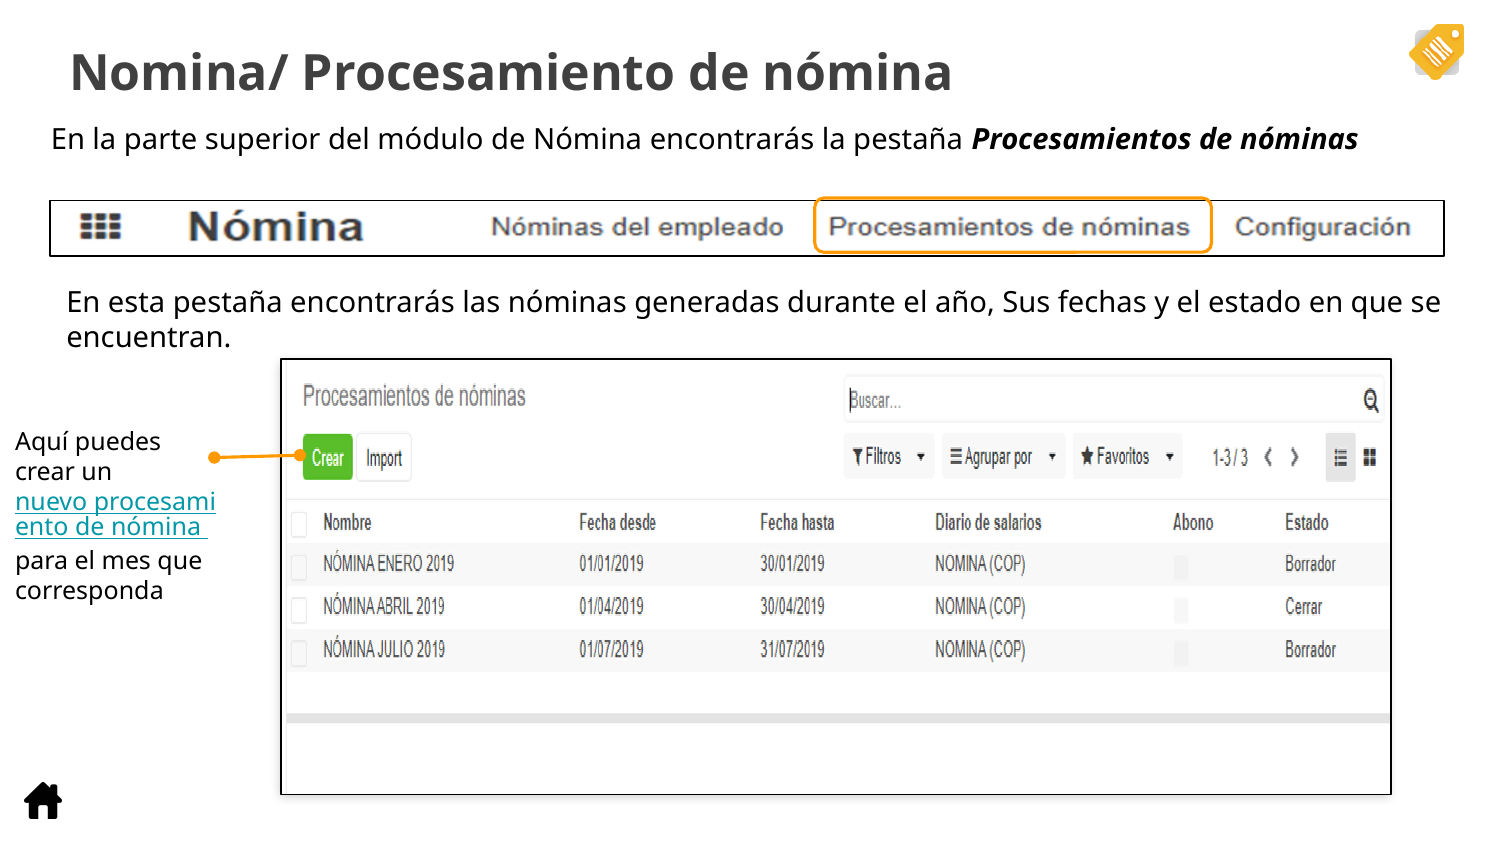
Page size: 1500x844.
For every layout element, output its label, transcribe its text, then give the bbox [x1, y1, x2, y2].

text_box En la parte superior del módulo de Nómina encontrarás la pestaña Procesamientos de nóminas [35, 105, 1491, 160]
text_box En esta pestaña encontrarás las nóminas generadas durante el año, Sus fechas y el estado en que se encuentran. [51, 267, 1475, 348]
text_box Nomina/ Procesamiento de nómina [54, 25, 1316, 105]
picture [50, 200, 1444, 256]
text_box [213, 454, 301, 458]
picture [281, 359, 1391, 794]
picture [24, 782, 62, 820]
picture [1409, 24, 1464, 80]
text_box Aquí puedes crear un nuevo procesamiento de nómina para el mes que corresponda [0, 410, 242, 613]
